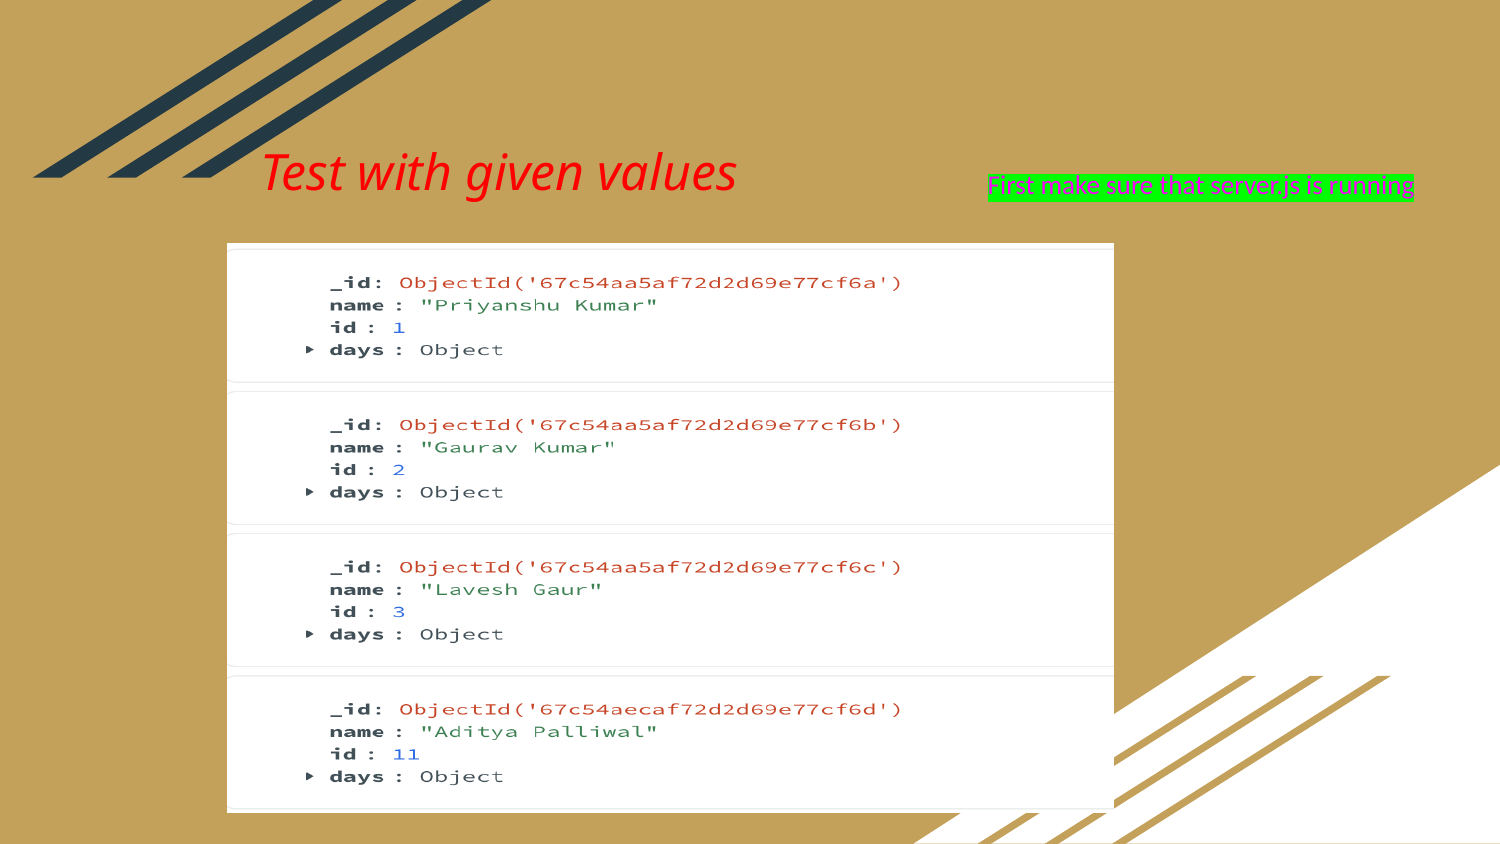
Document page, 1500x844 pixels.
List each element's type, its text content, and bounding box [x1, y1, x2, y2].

picture [227, 243, 1115, 814]
text_box First make sure that server.js is running [972, 152, 1468, 216]
title Test with given values [245, 57, 1291, 284]
